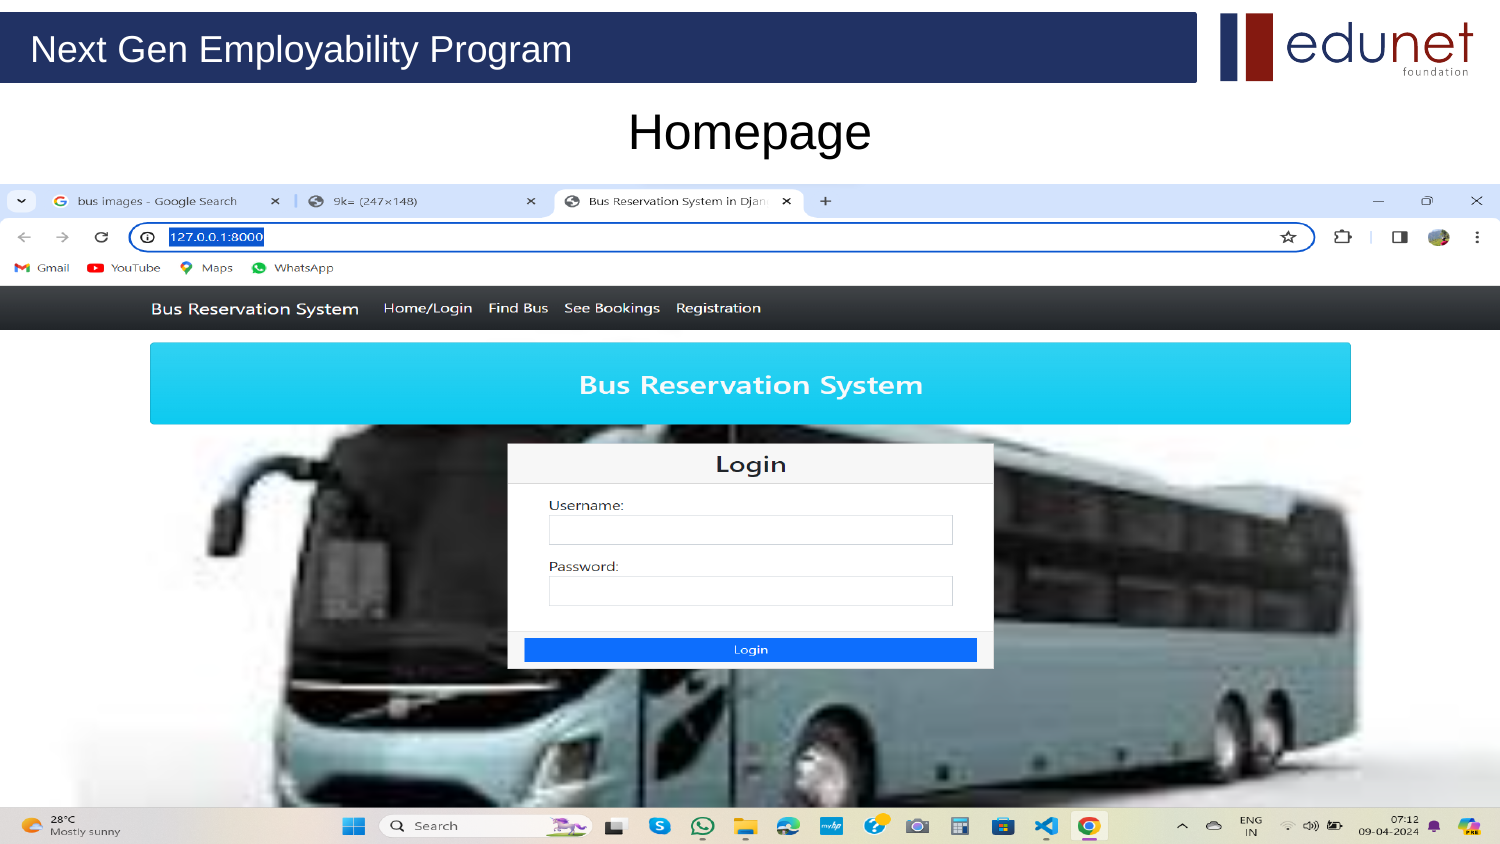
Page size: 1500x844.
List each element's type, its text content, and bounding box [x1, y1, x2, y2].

picture [1279, 14, 1482, 83]
title Homepage [25, 100, 1475, 175]
picture [0, 184, 1500, 844]
